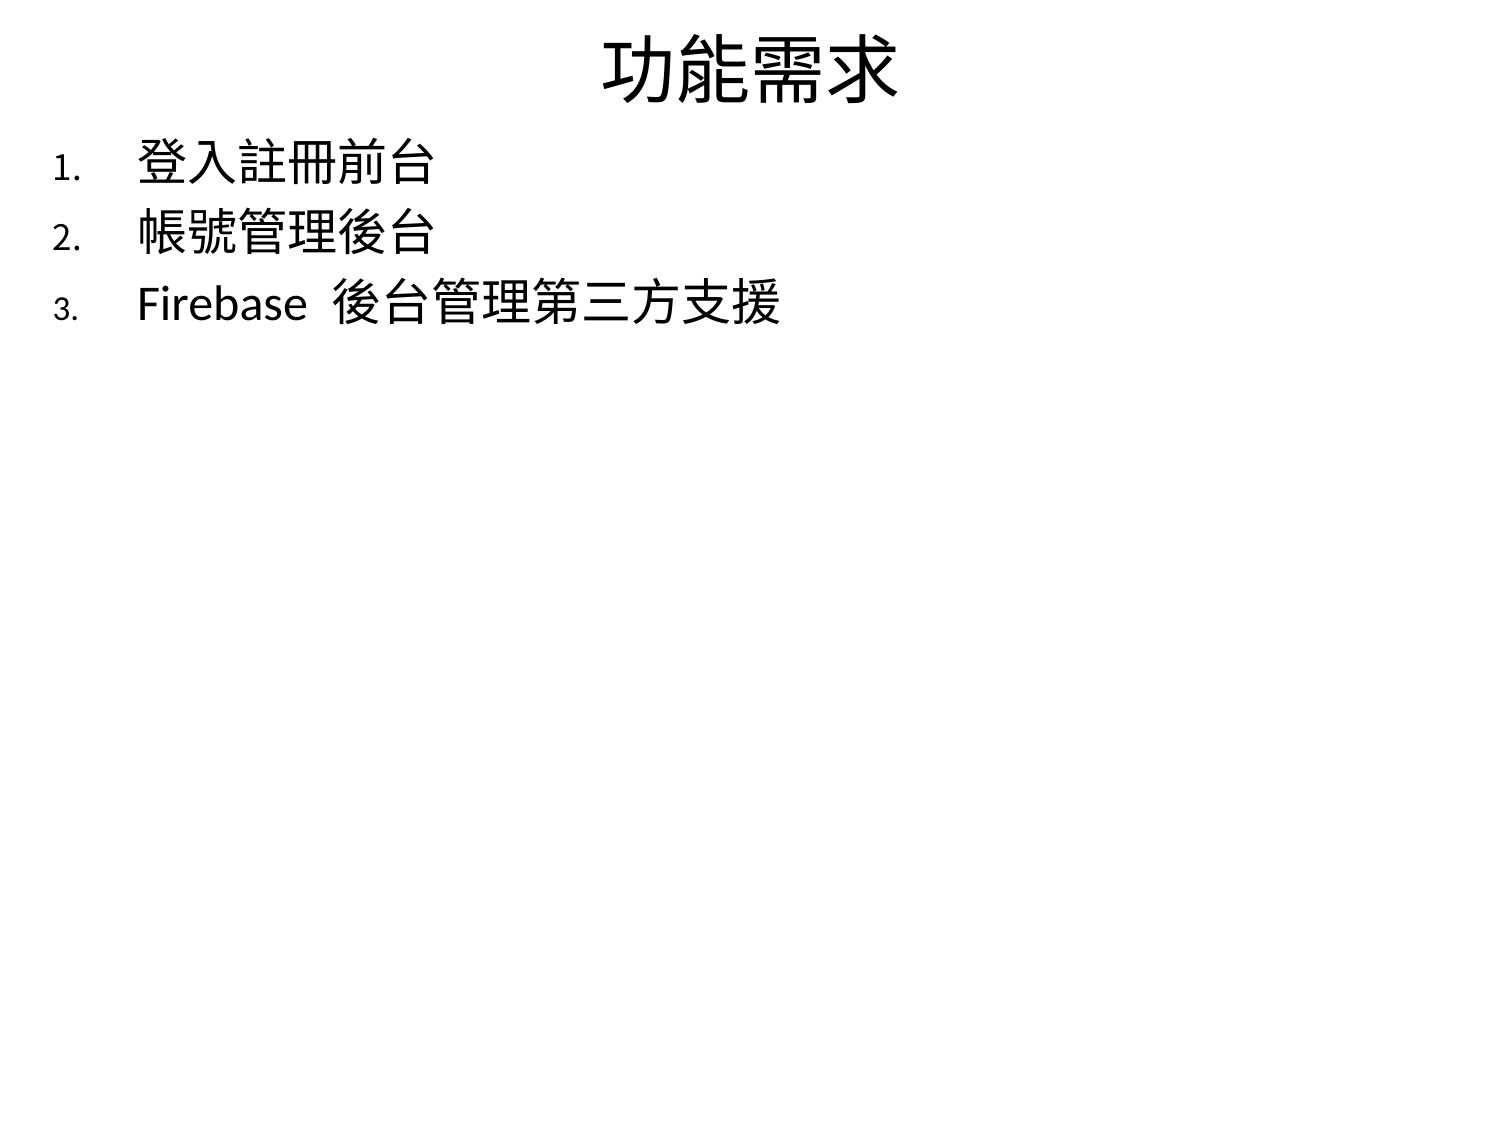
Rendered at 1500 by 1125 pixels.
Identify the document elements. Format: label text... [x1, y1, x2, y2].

title 功能需求 [0, 0, 1500, 137]
list 登入註冊前台 帳號管理後台 Firebase 後台管理第三方支援 [37, 122, 1464, 955]
